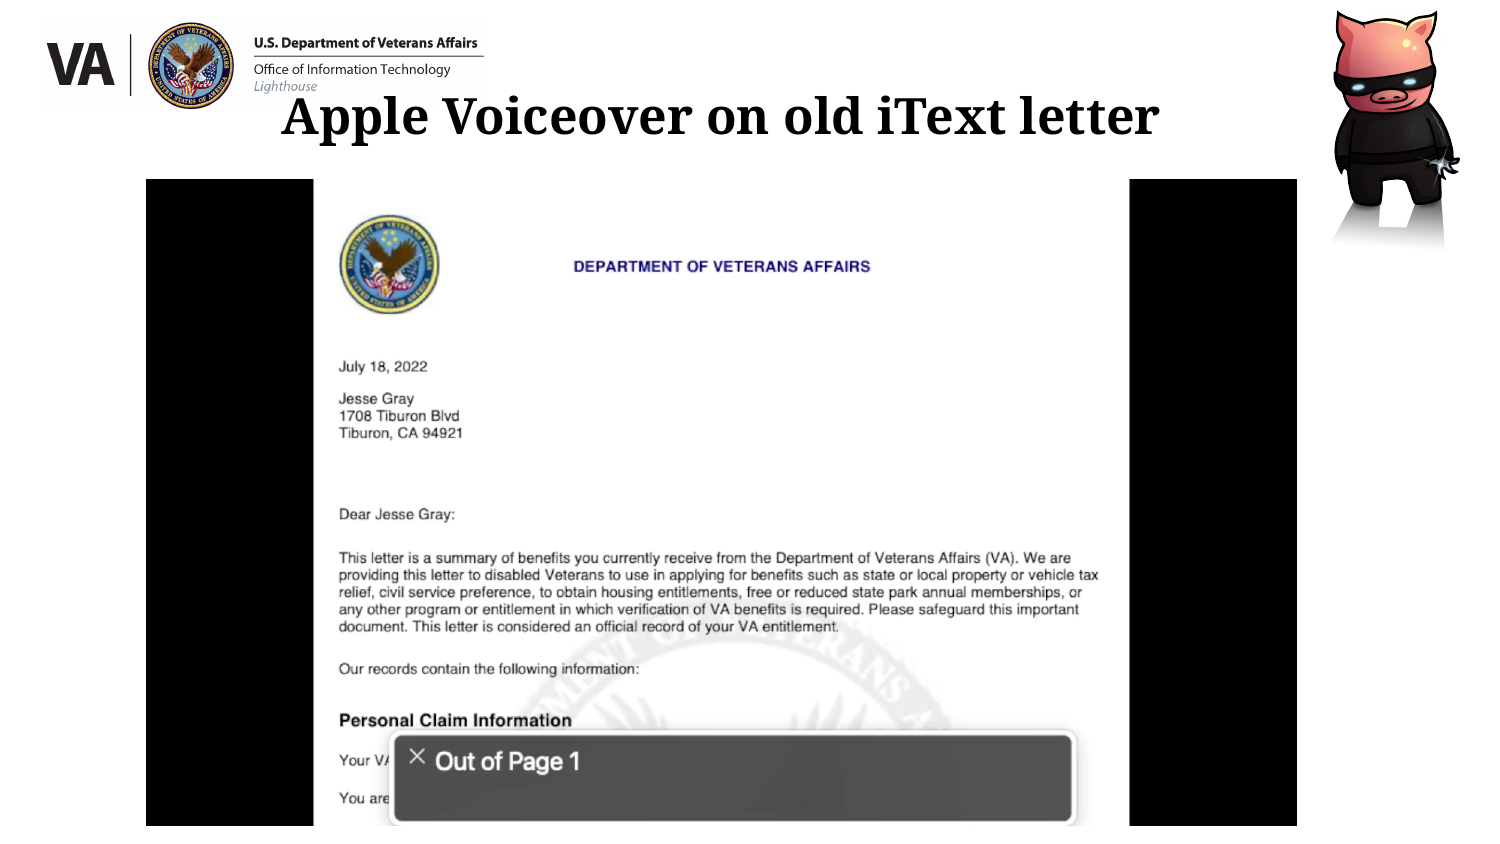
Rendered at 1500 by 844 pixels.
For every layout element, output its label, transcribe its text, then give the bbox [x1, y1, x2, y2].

picture [43, 17, 488, 78]
title Apple Voiceover on old iText letter [19, 78, 1423, 280]
picture [1318, 10, 1471, 255]
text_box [145, 178, 1298, 828]
